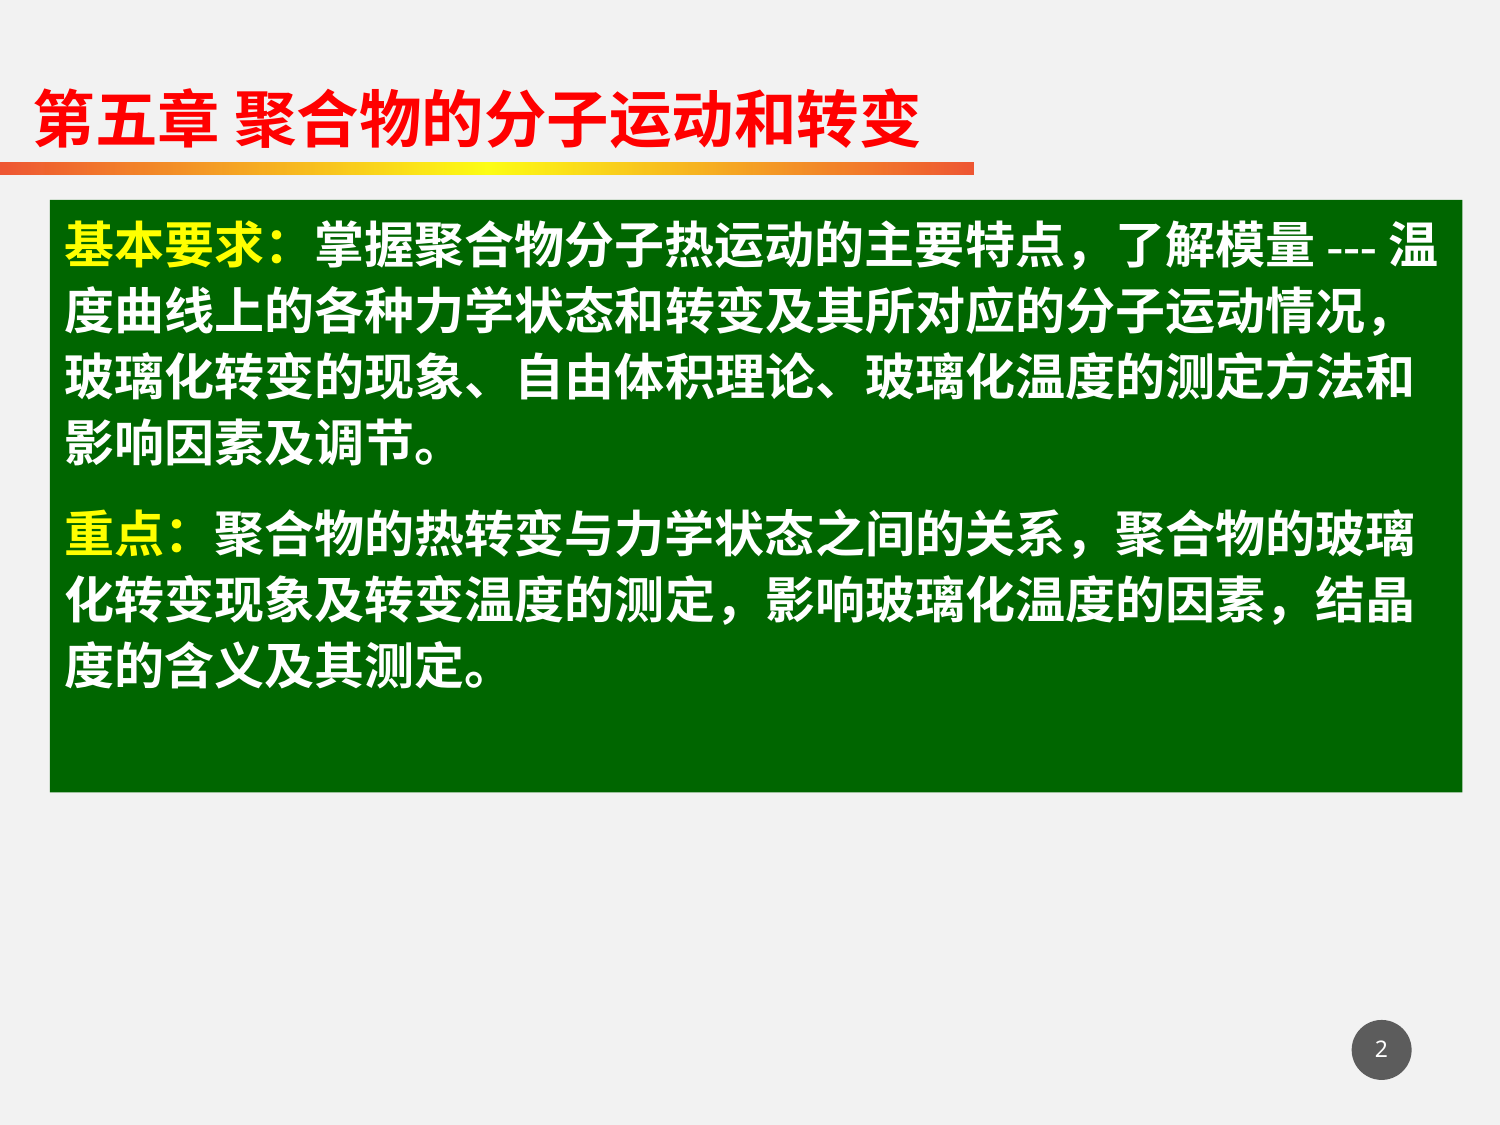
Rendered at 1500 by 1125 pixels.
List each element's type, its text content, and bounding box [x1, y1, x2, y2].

text_box 第五章 聚合物的分子运动和转变 [17, 50, 1213, 163]
text_box 基本要求：掌握聚合物分子热运动的主要特点，了解模量---温度曲线上的各种力学状态和转变及其所对应的分子运动情况，玻璃化转变的现象、自由体积理论、玻璃化温度的测定方法和影响因素及调节。 重点：聚合物的热转变与力学状态之间的关系，聚合物的玻璃化转变现象及转变温度的测定，影响玻璃化温度的因素，结晶度的含义及其测定。 [49, 199, 1463, 793]
slide_number 2 [1351, 1019, 1412, 1080]
